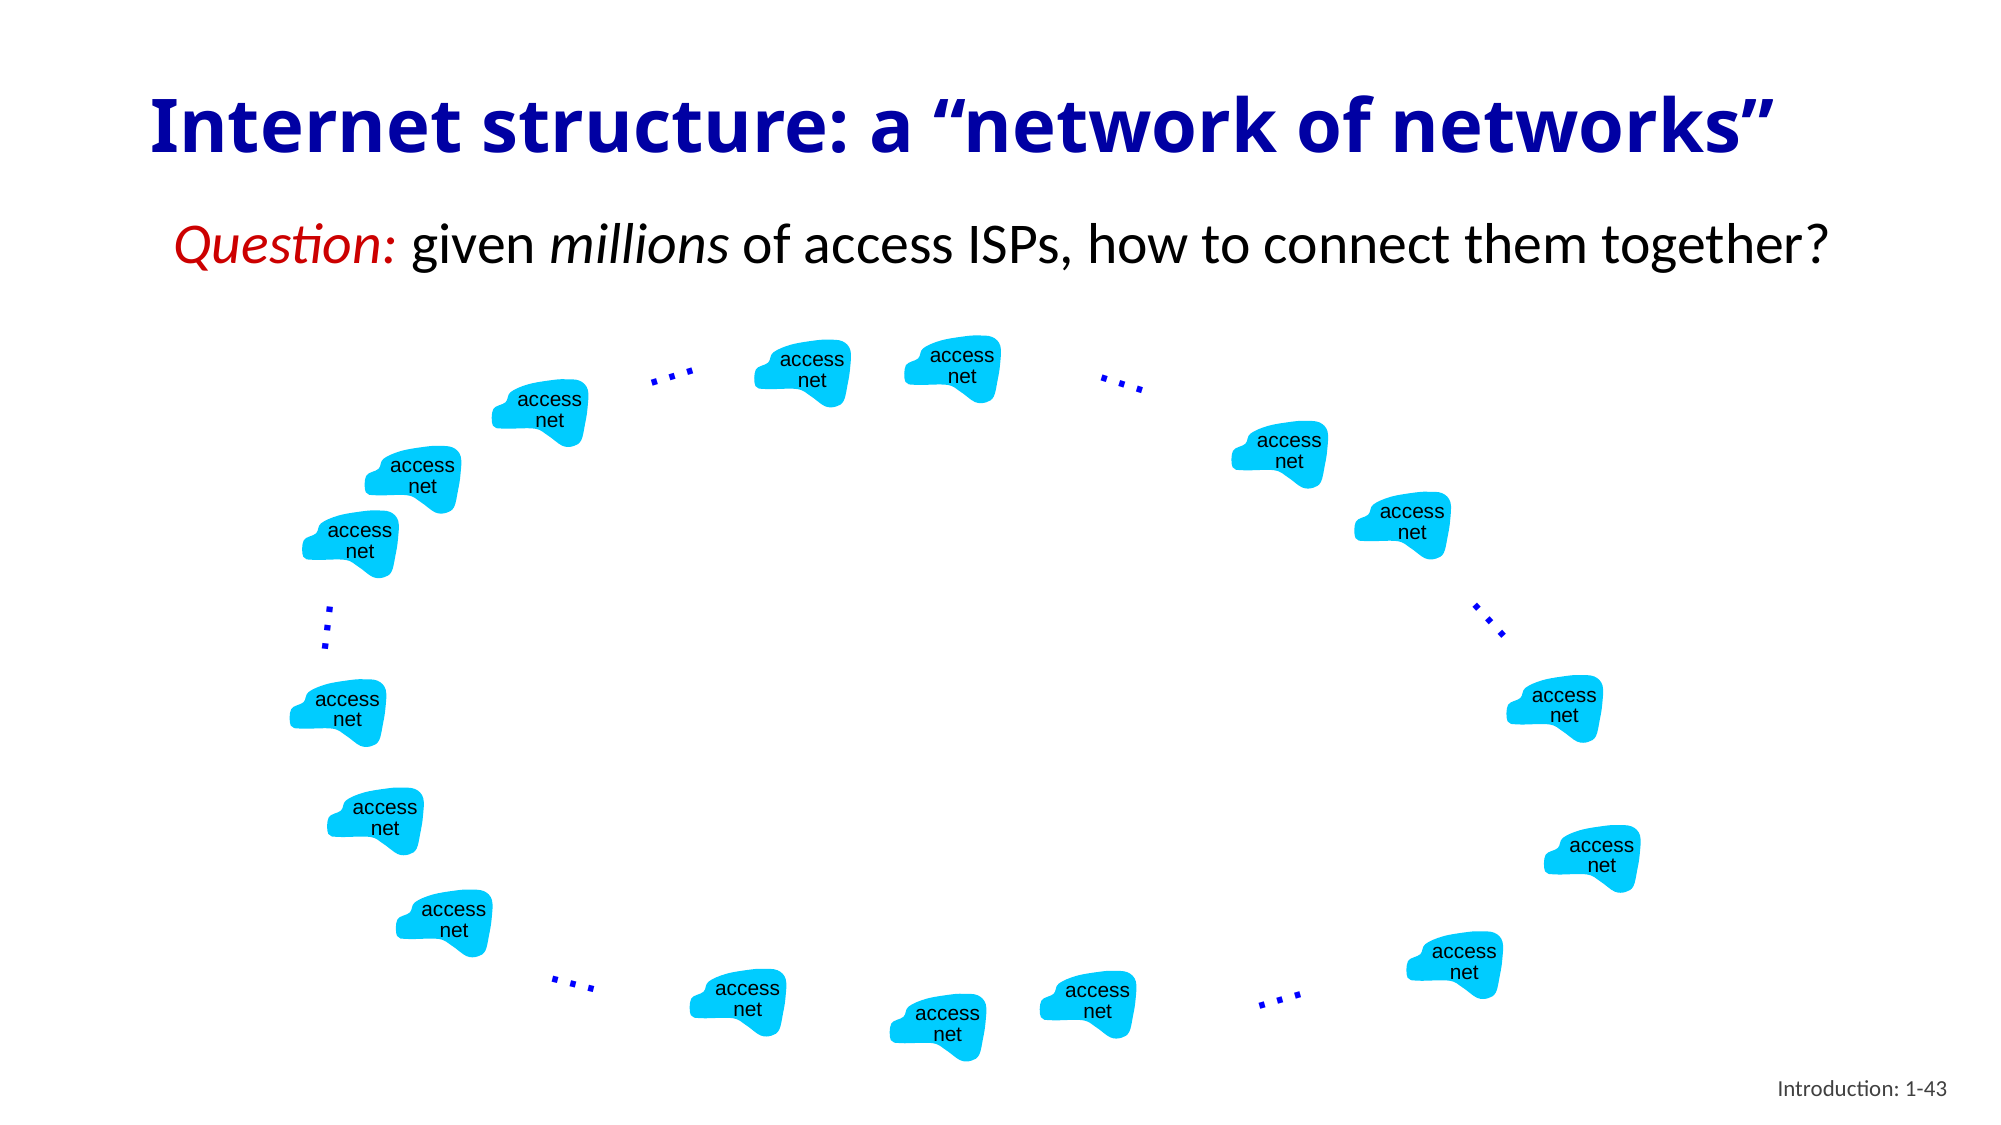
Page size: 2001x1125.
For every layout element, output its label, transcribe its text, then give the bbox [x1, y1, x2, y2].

text_box Question: given millions of access ISPs, how to connect them together? [158, 206, 1853, 291]
slide_number Introduction: 1-43 [1512, 1056, 1963, 1117]
title Internet structure: a “network of networks” [135, 55, 1861, 202]
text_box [265, 314, 1650, 1063]
